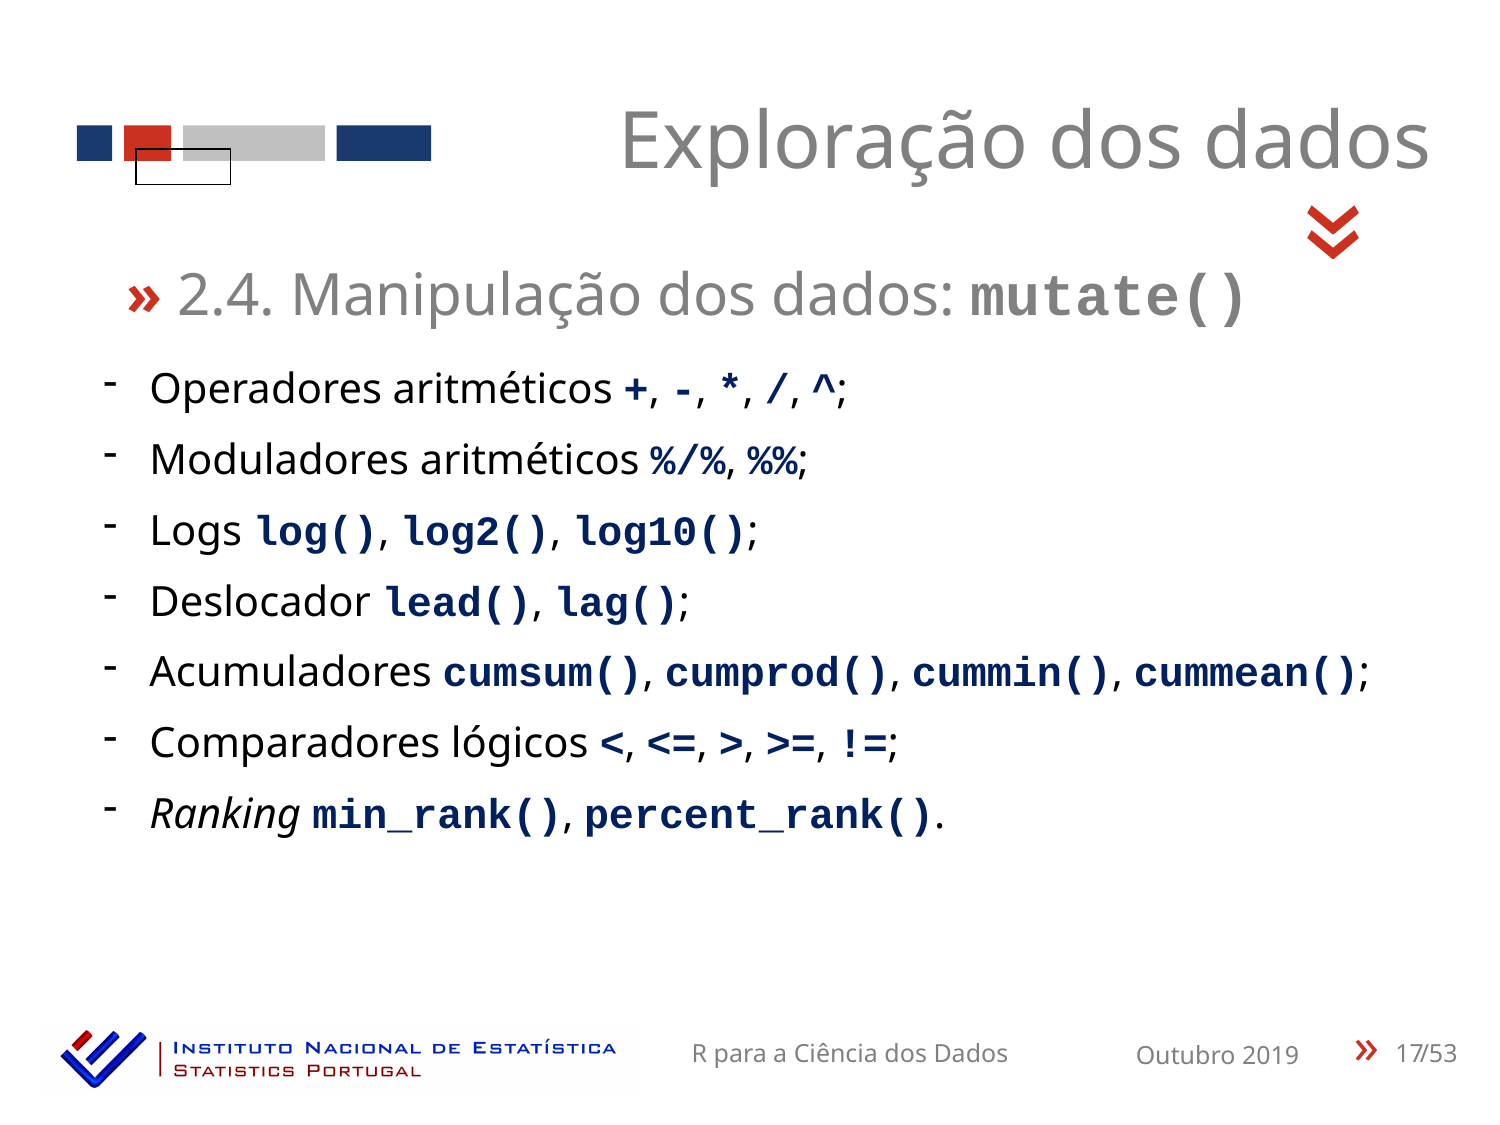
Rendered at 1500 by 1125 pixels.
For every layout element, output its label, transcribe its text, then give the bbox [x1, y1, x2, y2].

text_box 17 [1380, 1029, 1447, 1075]
text_box Operadores aritméticos +, -, *, /, ^; Moduladores aritméticos %/%, %%; Logs log(), log2(), log10(); Deslocador lead(), lag(); Acumuladores cumsum(), cumprod(), cummin(), cummean(); Comparadores lógicos <, <=, >, >=, !=; Ranking min_rank(), percent_rank(). [88, 354, 1412, 845]
text_box » 2.4. Manipulação dos dados: mutate() [111, 249, 1376, 335]
text_box Exploração dos dados [454, 66, 1447, 207]
text_box « [1234, 207, 1400, 280]
picture [41, 1023, 638, 1093]
